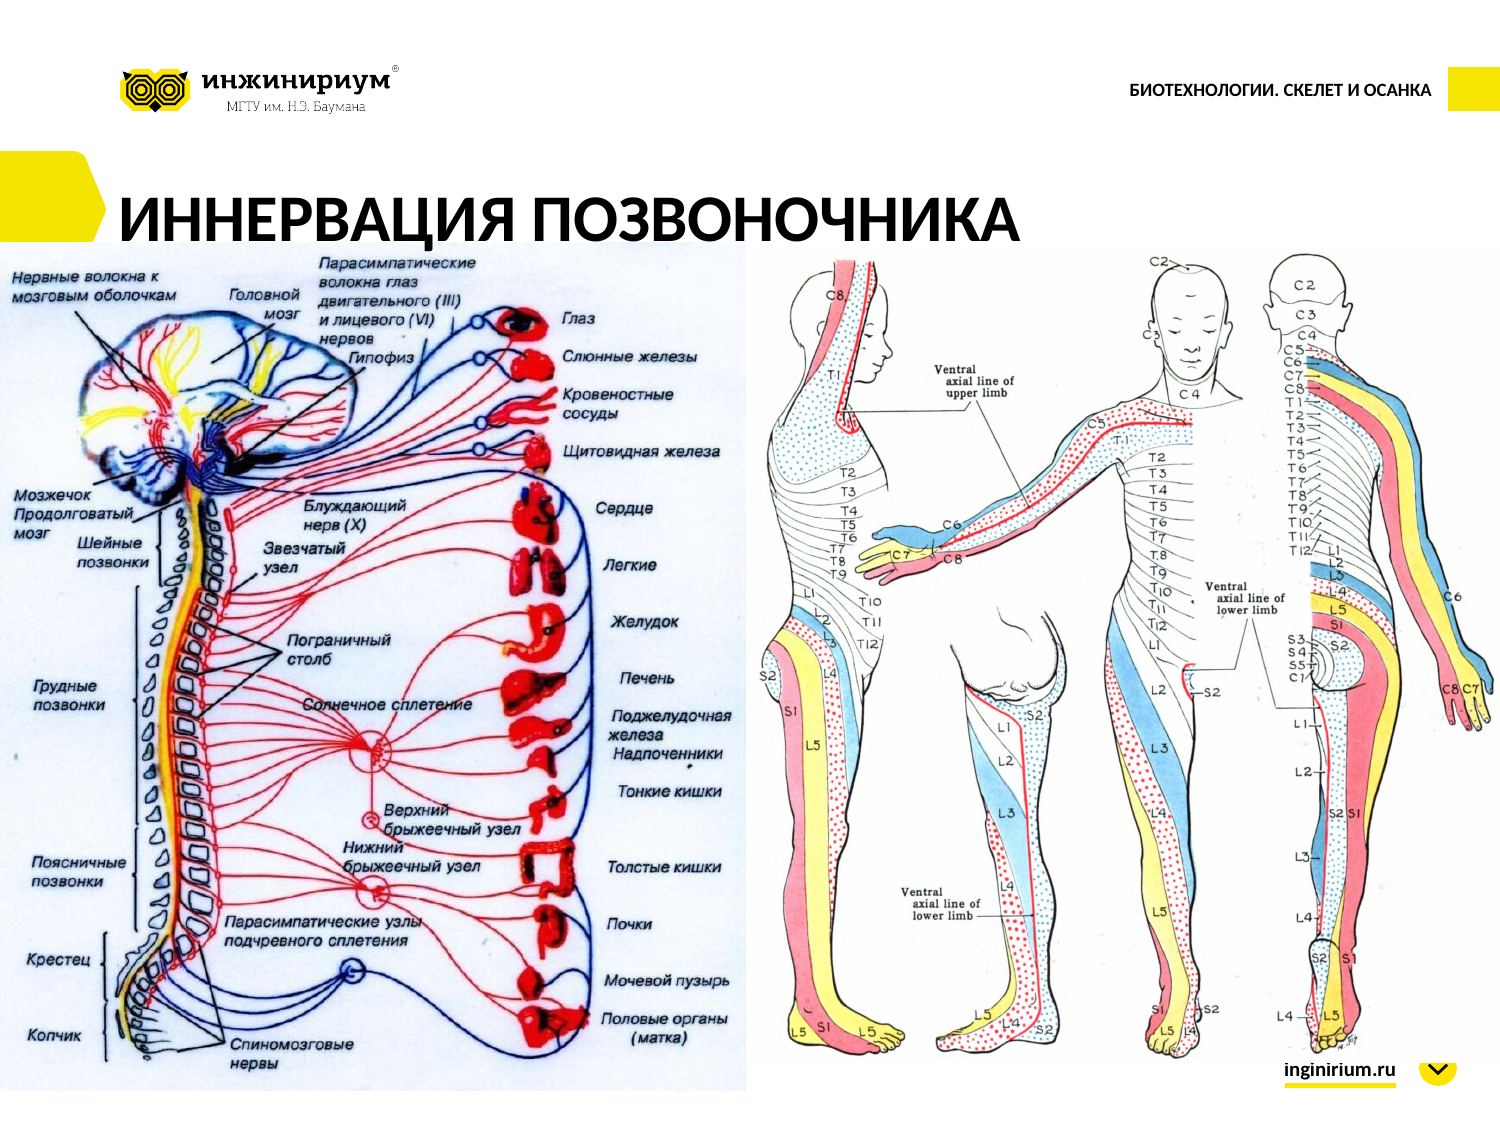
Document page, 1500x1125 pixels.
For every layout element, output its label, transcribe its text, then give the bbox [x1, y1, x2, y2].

text_box ИННЕРВАЦИЯ ПОЗВОНОЧНИКА [103, 167, 1048, 244]
text_box [120, 156, 1415, 244]
picture [749, 246, 1500, 1086]
picture [1285, 1083, 1396, 1088]
picture [120, 65, 399, 114]
picture [0, 151, 747, 1091]
picture [1448, 67, 1500, 111]
